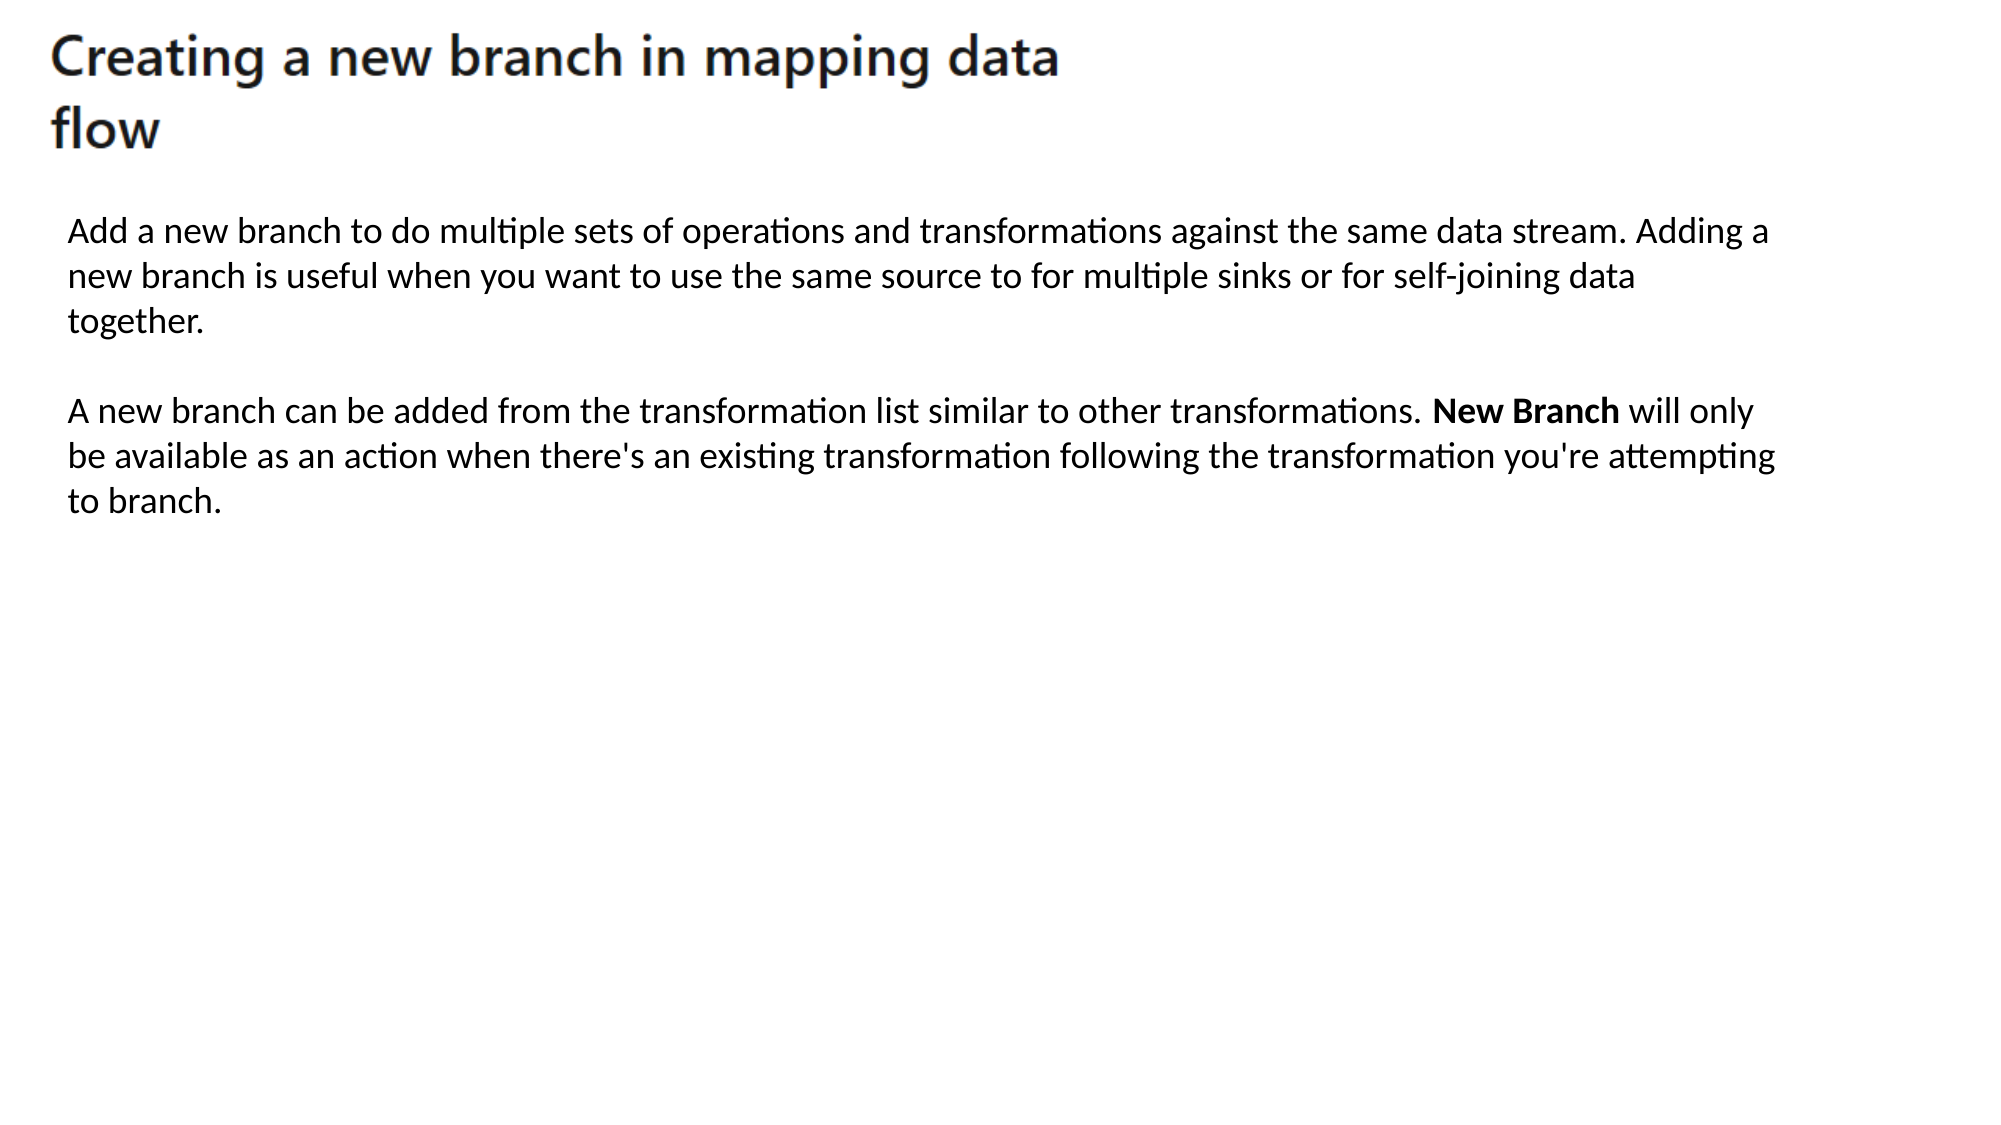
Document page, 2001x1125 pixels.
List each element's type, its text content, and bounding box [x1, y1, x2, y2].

picture [21, 13, 1087, 158]
text_box Add a new branch to do multiple sets of operations and transformations against the same data stream. Adding a new branch is useful when you want to use the same source to for multiple sinks or for self-joining data together. A new branch can be added from the transformation list similar to other transformations. New Branch will only be available as an action when there's an existing transformation following the transformation you're attempting to branch. [52, 198, 1794, 574]
